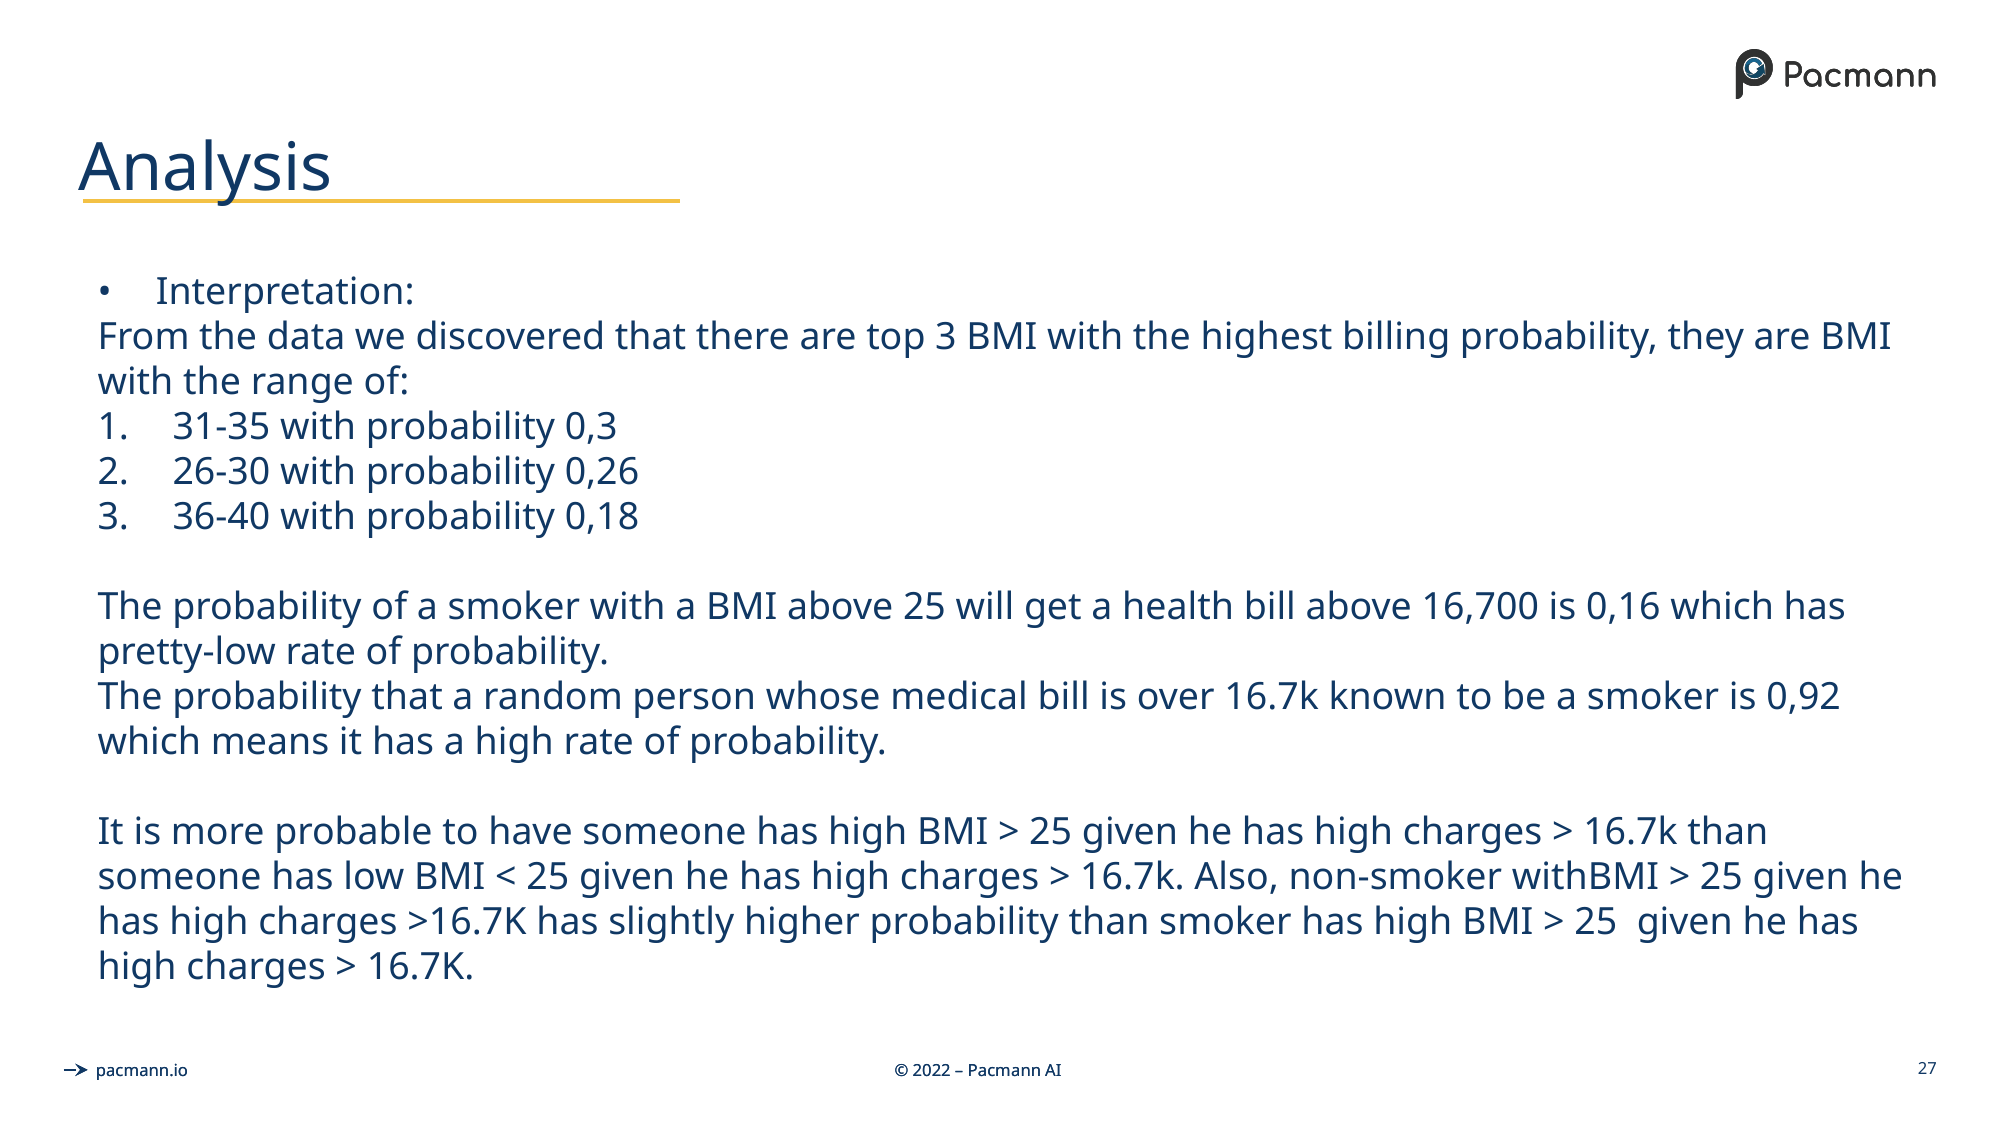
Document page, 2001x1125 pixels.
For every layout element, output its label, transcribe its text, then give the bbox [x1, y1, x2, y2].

picture [1707, 36, 1966, 112]
title Analysis [63, 59, 1935, 278]
text_box Interpretation: From the data we discovered that there are top 3 BMI with the highest billing probability, they are BMI with the range of: 31-35 with probability 0,3 26-30 with probability 0,26 36-40 with probability 0,18 The probability of a smoker with a BMI above 25 will get a health bill above 16,700 is 0,16 which has pretty-low rate of probability. The probability that a random person whose medical bill is over 16.7k known to be a smoker is 0,92 which means it has a high rate of probability. It is more probable to have someone has high BMI > 25 given he has high charges > 16.7k than someone has low BMI < 25 given he has high charges > 16.7k. Also, non-smoker withBMI > 25 given he has high charges >16.7K has slightly higher probability than smoker has high BMI > 25 given he has high charges > 16.7K. [65, 259, 1934, 995]
